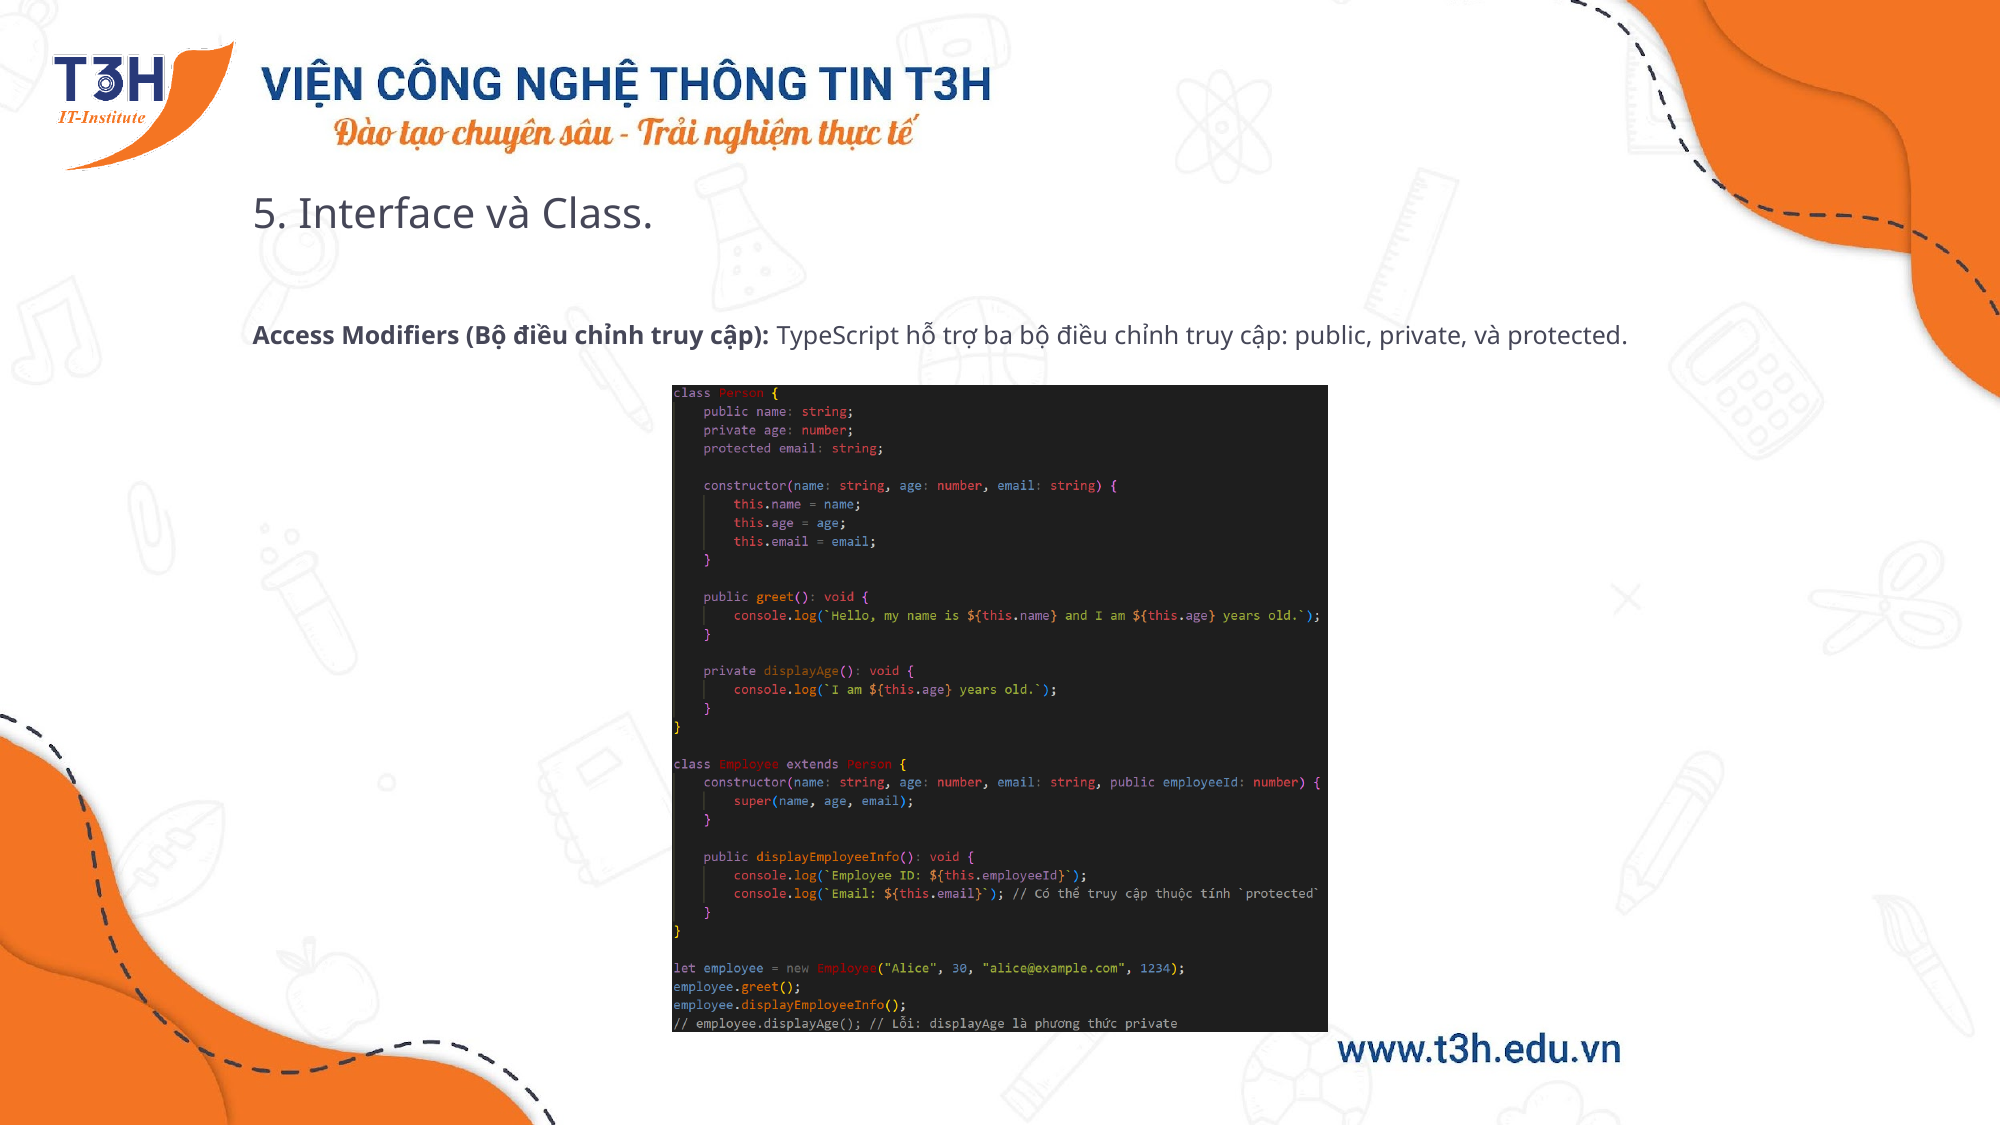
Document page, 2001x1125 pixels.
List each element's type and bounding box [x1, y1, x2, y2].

text_box [351, 257, 484, 376]
picture [0, 0, 2000, 1125]
